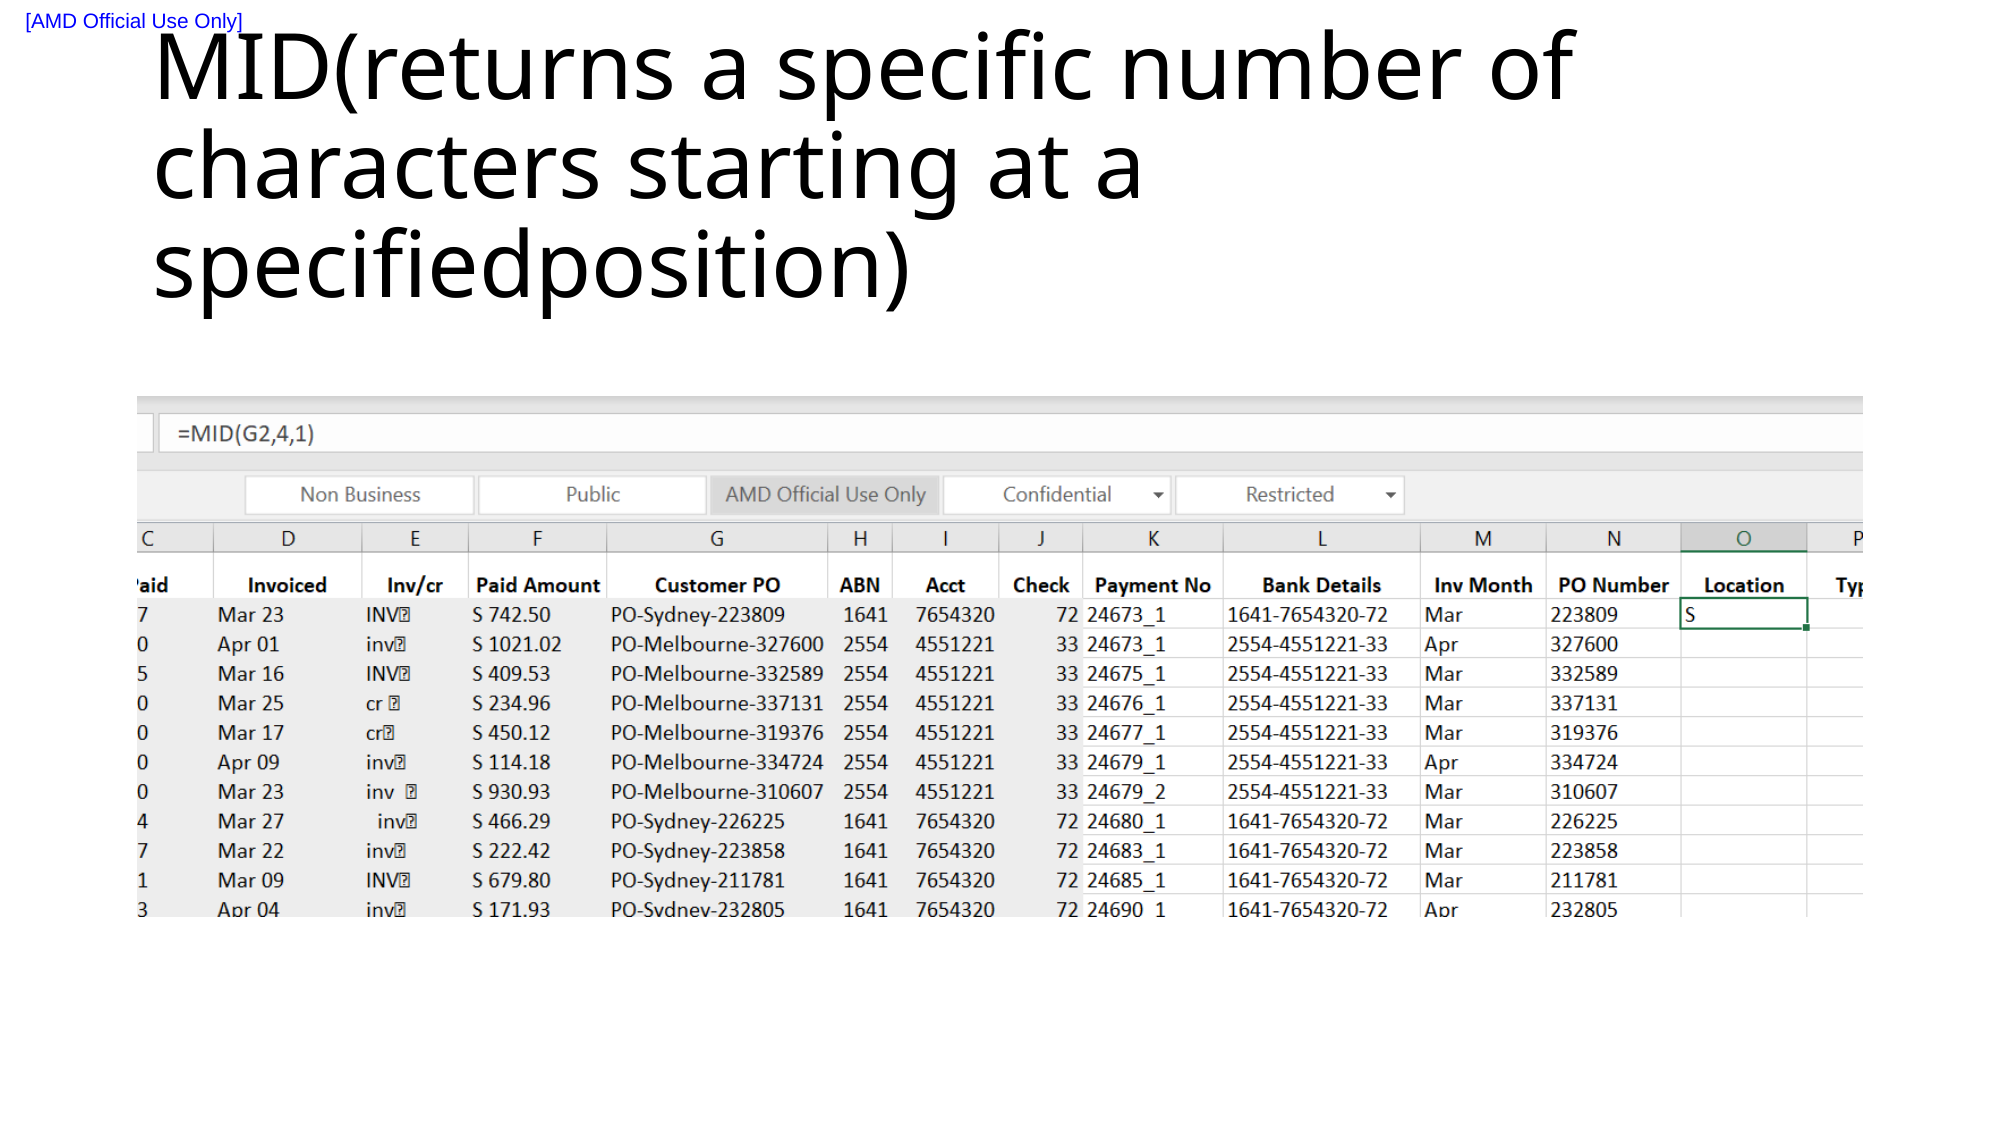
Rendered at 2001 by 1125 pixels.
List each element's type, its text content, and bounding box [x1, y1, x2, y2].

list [137, 396, 1863, 917]
title MID(returns a specific number of characters starting at a specifiedposition) [137, 59, 1863, 278]
